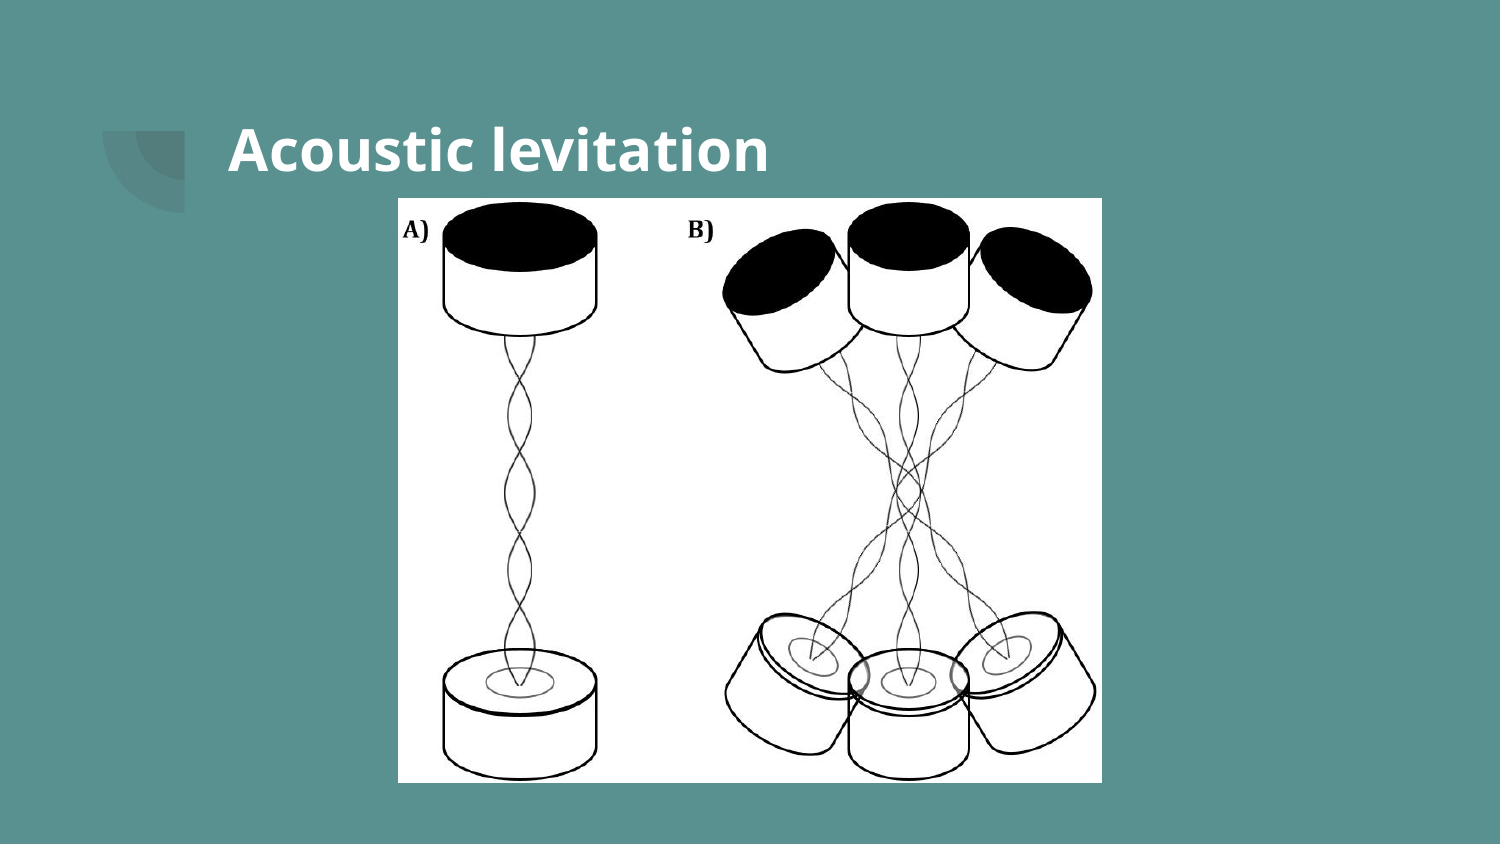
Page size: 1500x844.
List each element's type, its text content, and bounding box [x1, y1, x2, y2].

picture [398, 198, 1102, 783]
title Acoustic levitation [213, 98, 1368, 263]
